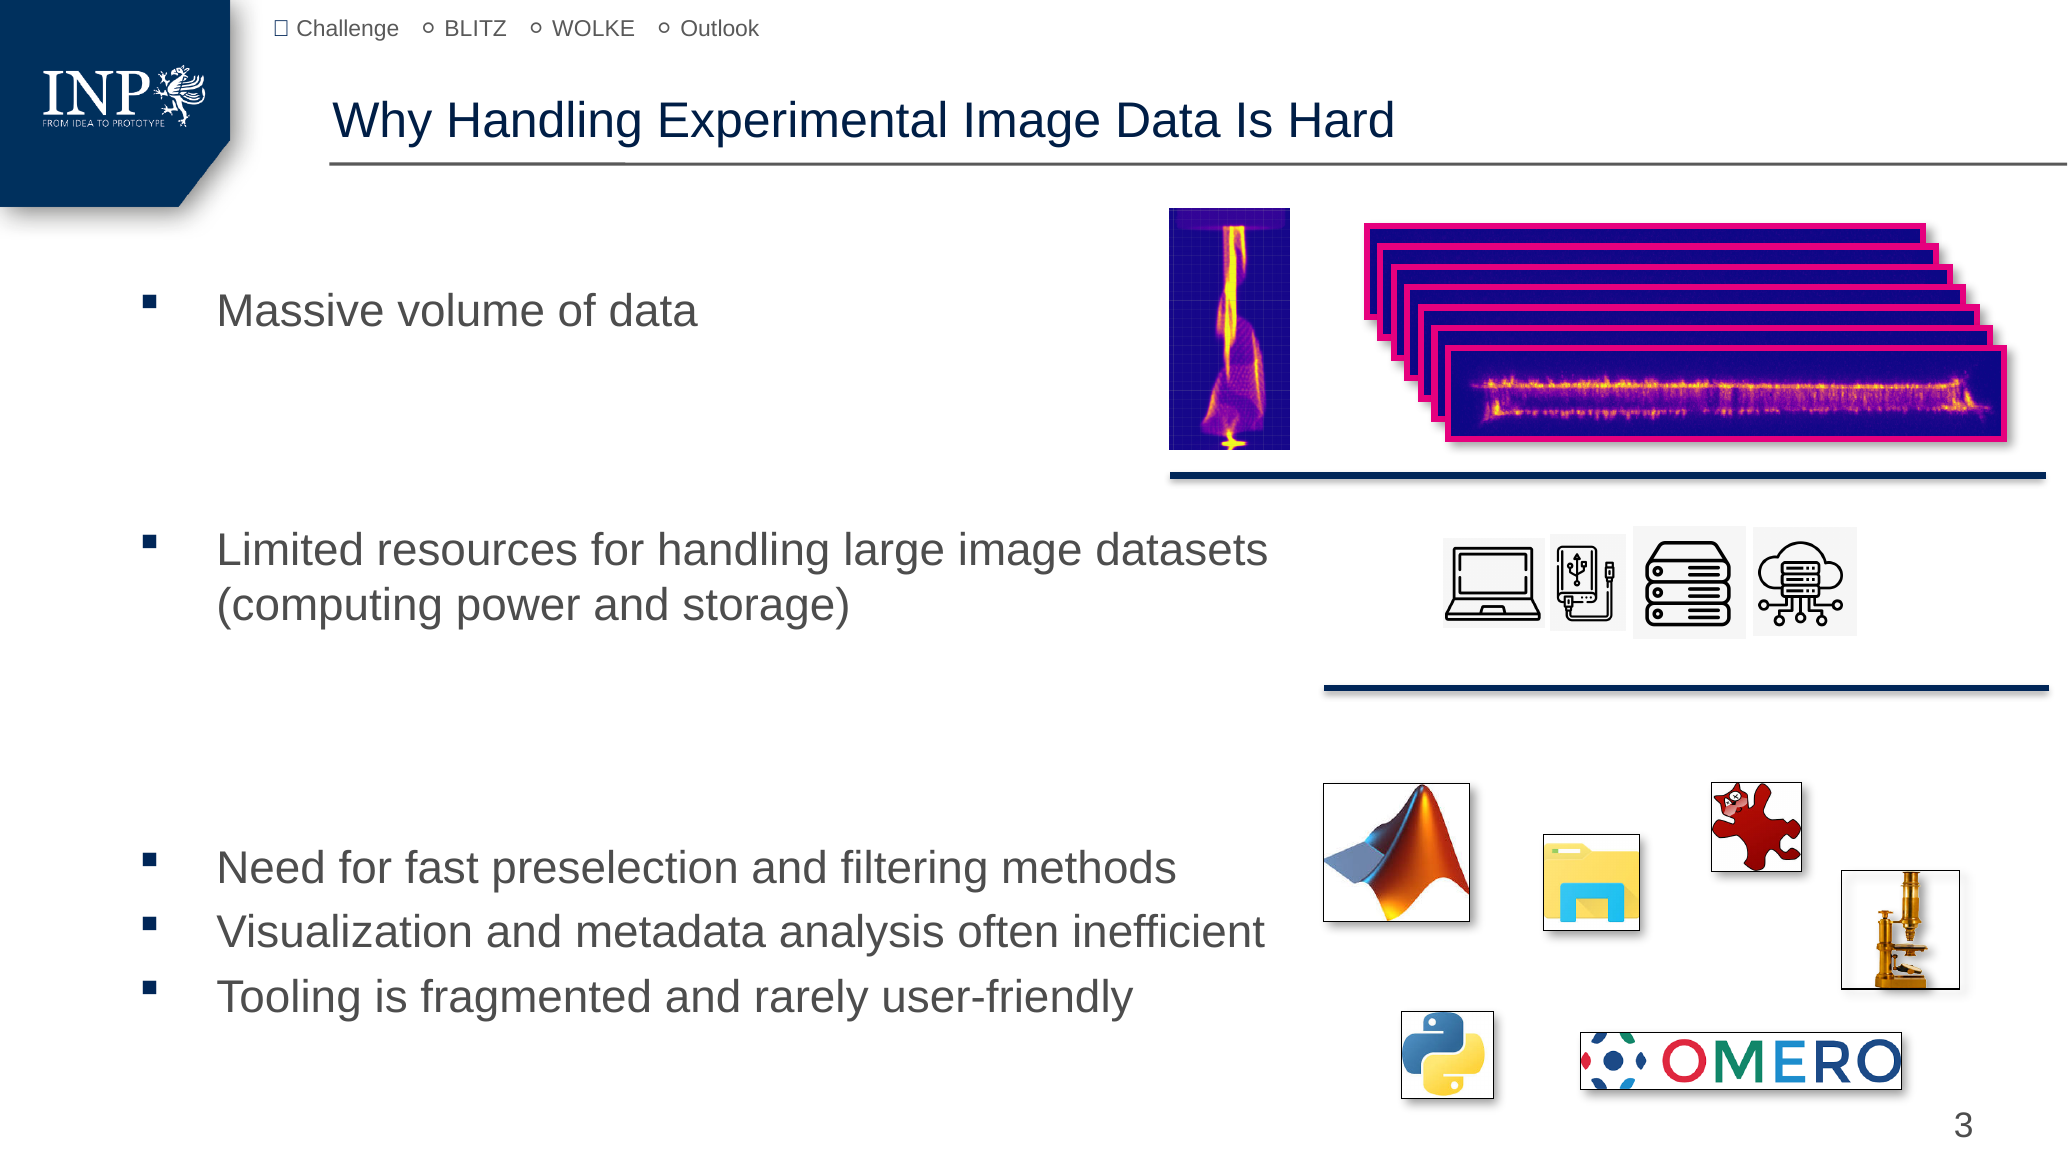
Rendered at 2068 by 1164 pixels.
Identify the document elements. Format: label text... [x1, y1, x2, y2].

list Massive volume of data [118, 270, 792, 355]
picture [1544, 834, 1640, 931]
picture [1169, 208, 1290, 450]
picture [1580, 1032, 1901, 1090]
text_box Need for fast preselection and filtering methods Visualization and metadata analysis often inefficient Tooling is fragmented and rarely user-friendly [118, 763, 1471, 1079]
picture [1712, 782, 1801, 872]
text_box 🔵 Challenge ⚪ BLITZ ⚪ WOLKE ⚪ Outlook [258, 5, 987, 49]
picture [1324, 784, 1470, 922]
picture [0, 0, 263, 240]
picture [1753, 527, 1857, 636]
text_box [1369, 229, 2001, 437]
picture [1841, 870, 1960, 989]
title Why Handling Experimental Image Data Is Hard [311, 69, 1774, 167]
slide_number 3 [1860, 1091, 1995, 1159]
picture [1550, 534, 1626, 631]
text_box Limited resources for handling large image datasets (computing power and storage) [118, 509, 1396, 653]
picture [1442, 538, 1545, 628]
picture [1401, 1012, 1493, 1098]
picture [1632, 526, 1746, 639]
